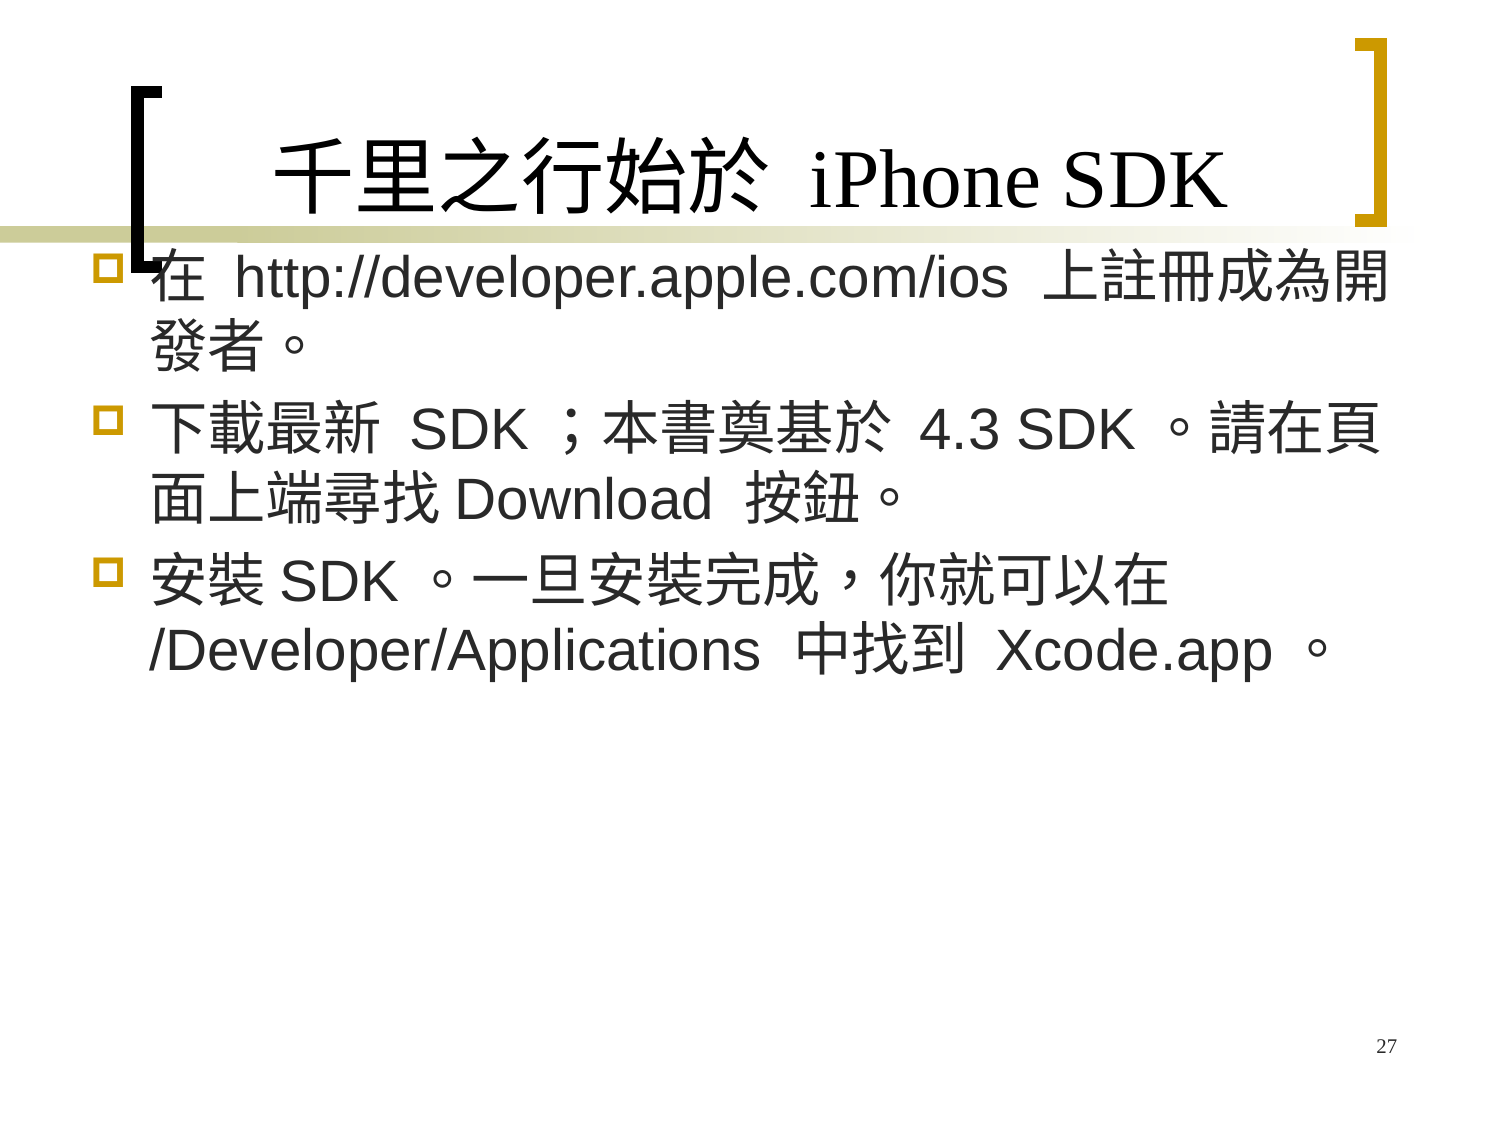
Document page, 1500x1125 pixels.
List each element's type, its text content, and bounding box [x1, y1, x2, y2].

list 在 http://developer.apple.com/ios 上註冊成為開發者。 下載最新 SDK；本書奠基於 4.3 SDK。請在頁面上端尋找Download 按鈕。 安裝SDK。一旦安裝完成，你就可以在 /Developer/Applications 中找到 Xcode.app。 [75, 231, 1425, 1046]
title 千里之行始於 iPhone SDK [75, 110, 1425, 231]
slide_number 27 [1099, 1024, 1413, 1101]
